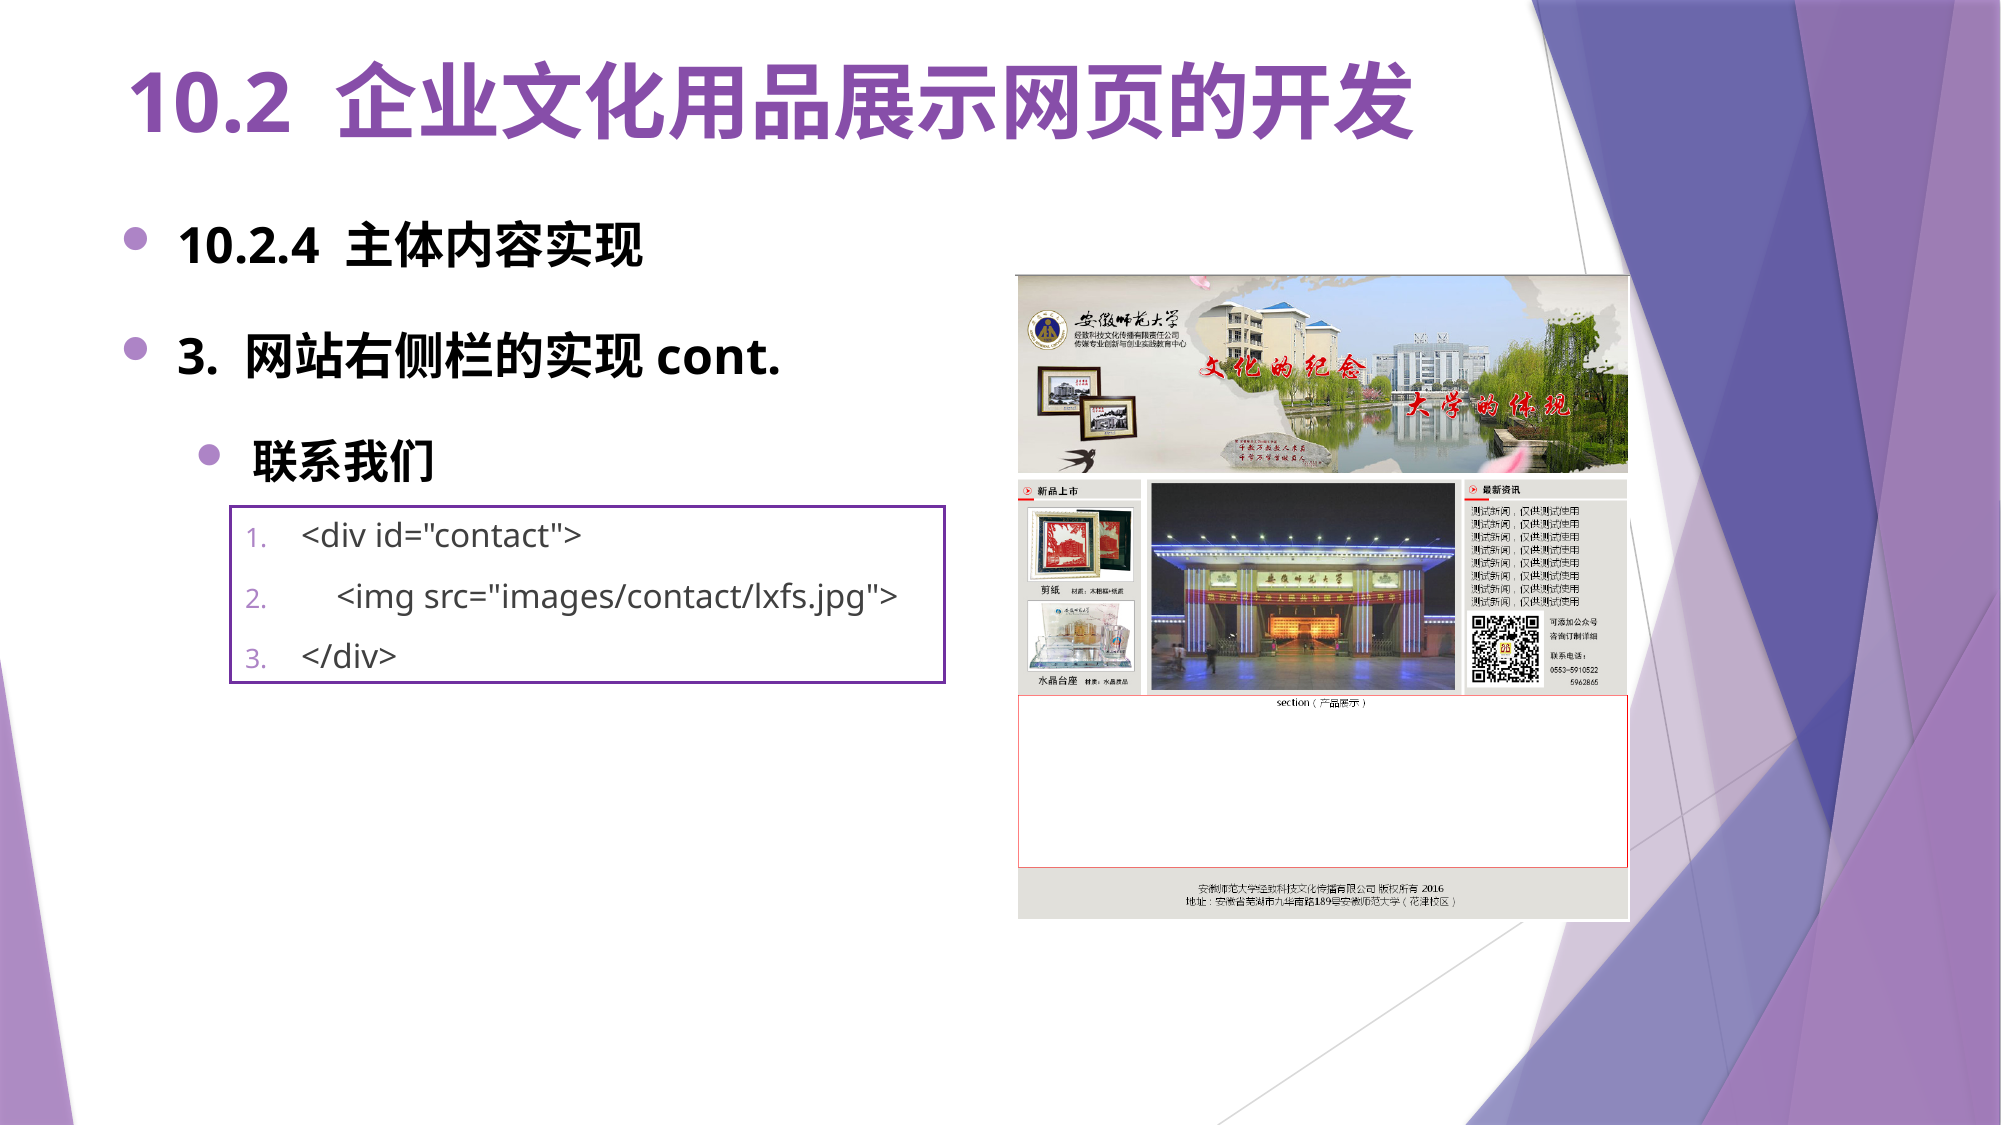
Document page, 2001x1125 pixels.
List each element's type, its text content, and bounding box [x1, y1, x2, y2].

title 10.2 企业文化用品展示网页的开发 [111, 41, 1522, 159]
picture [1015, 274, 1631, 923]
text_box <div id="contact"> <img src="images/contact/lxfs.jpg"> </div> [230, 506, 945, 683]
list 10.2.4 主体内容实现 3. 网站右侧栏的实现cont. 联系我们 [105, 176, 1306, 813]
